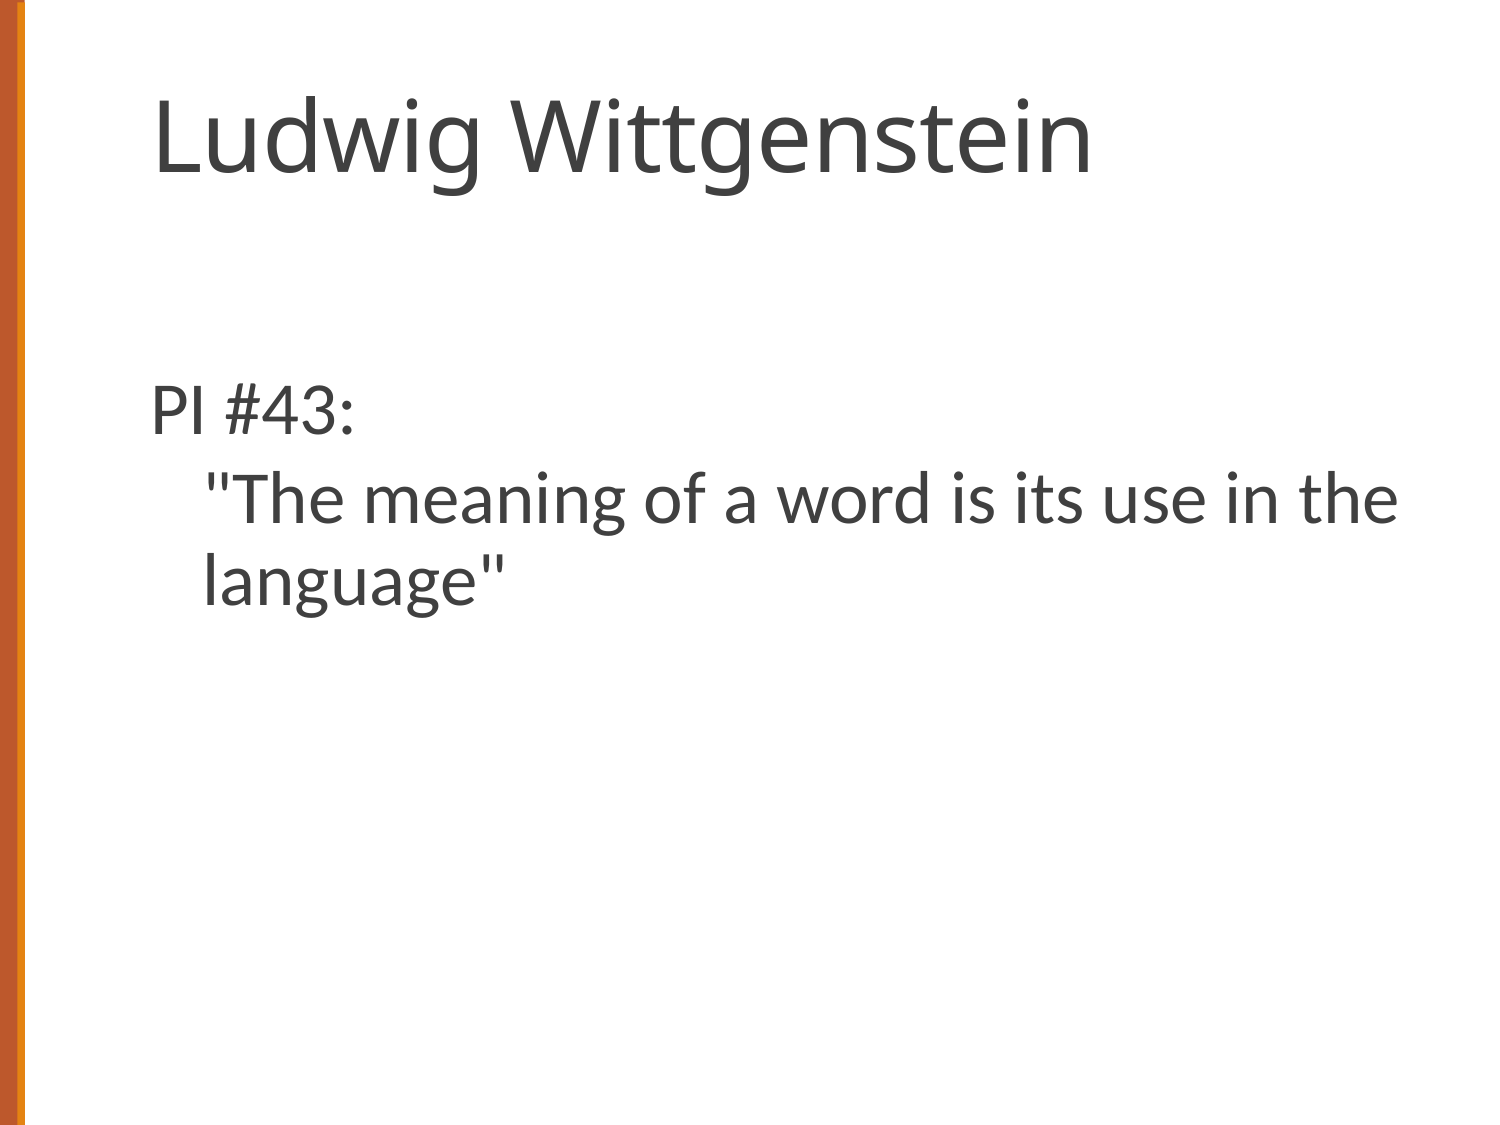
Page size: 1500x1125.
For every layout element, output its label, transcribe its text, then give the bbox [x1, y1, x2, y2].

title Ludwig Wittgenstein [135, 47, 1373, 200]
list PI #43: "The meaning of a word is its use in the language" [150, 362, 1425, 988]
